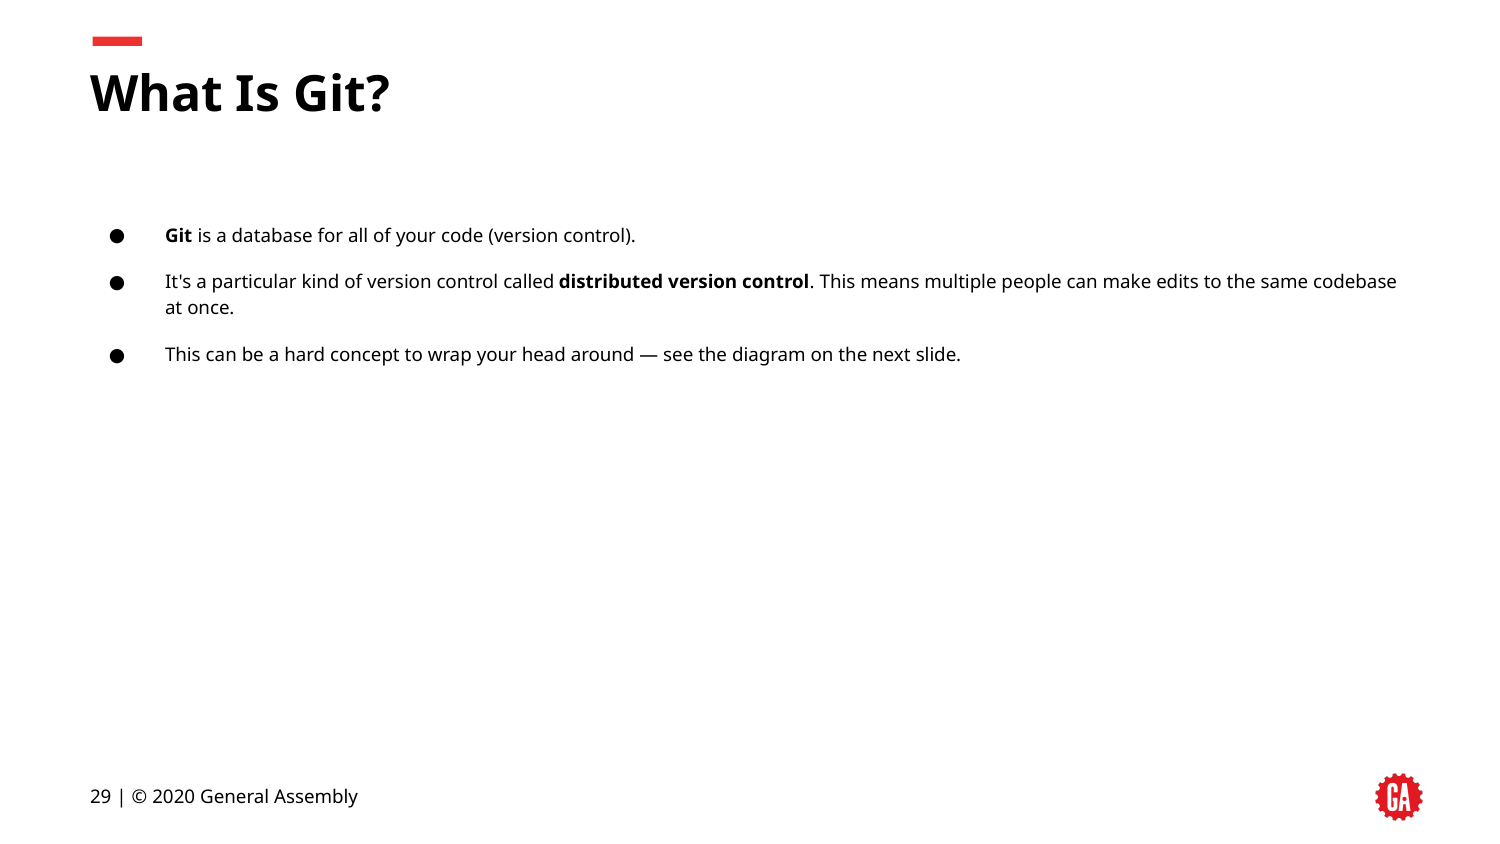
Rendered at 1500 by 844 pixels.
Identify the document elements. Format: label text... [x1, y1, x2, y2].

picture [1373, 771, 1425, 823]
title What Is Git? [75, 46, 1473, 140]
slide_number 29 | © 2020 General Assembly [75, 764, 465, 830]
list Git is a database for all of your code (version control). It's a particular kind of version control called distributed version control. This means multiple people can make edits to the same codebase at once. This can be a hard concept to wrap your head around — see the diagram on the next slide. [75, 205, 1424, 688]
